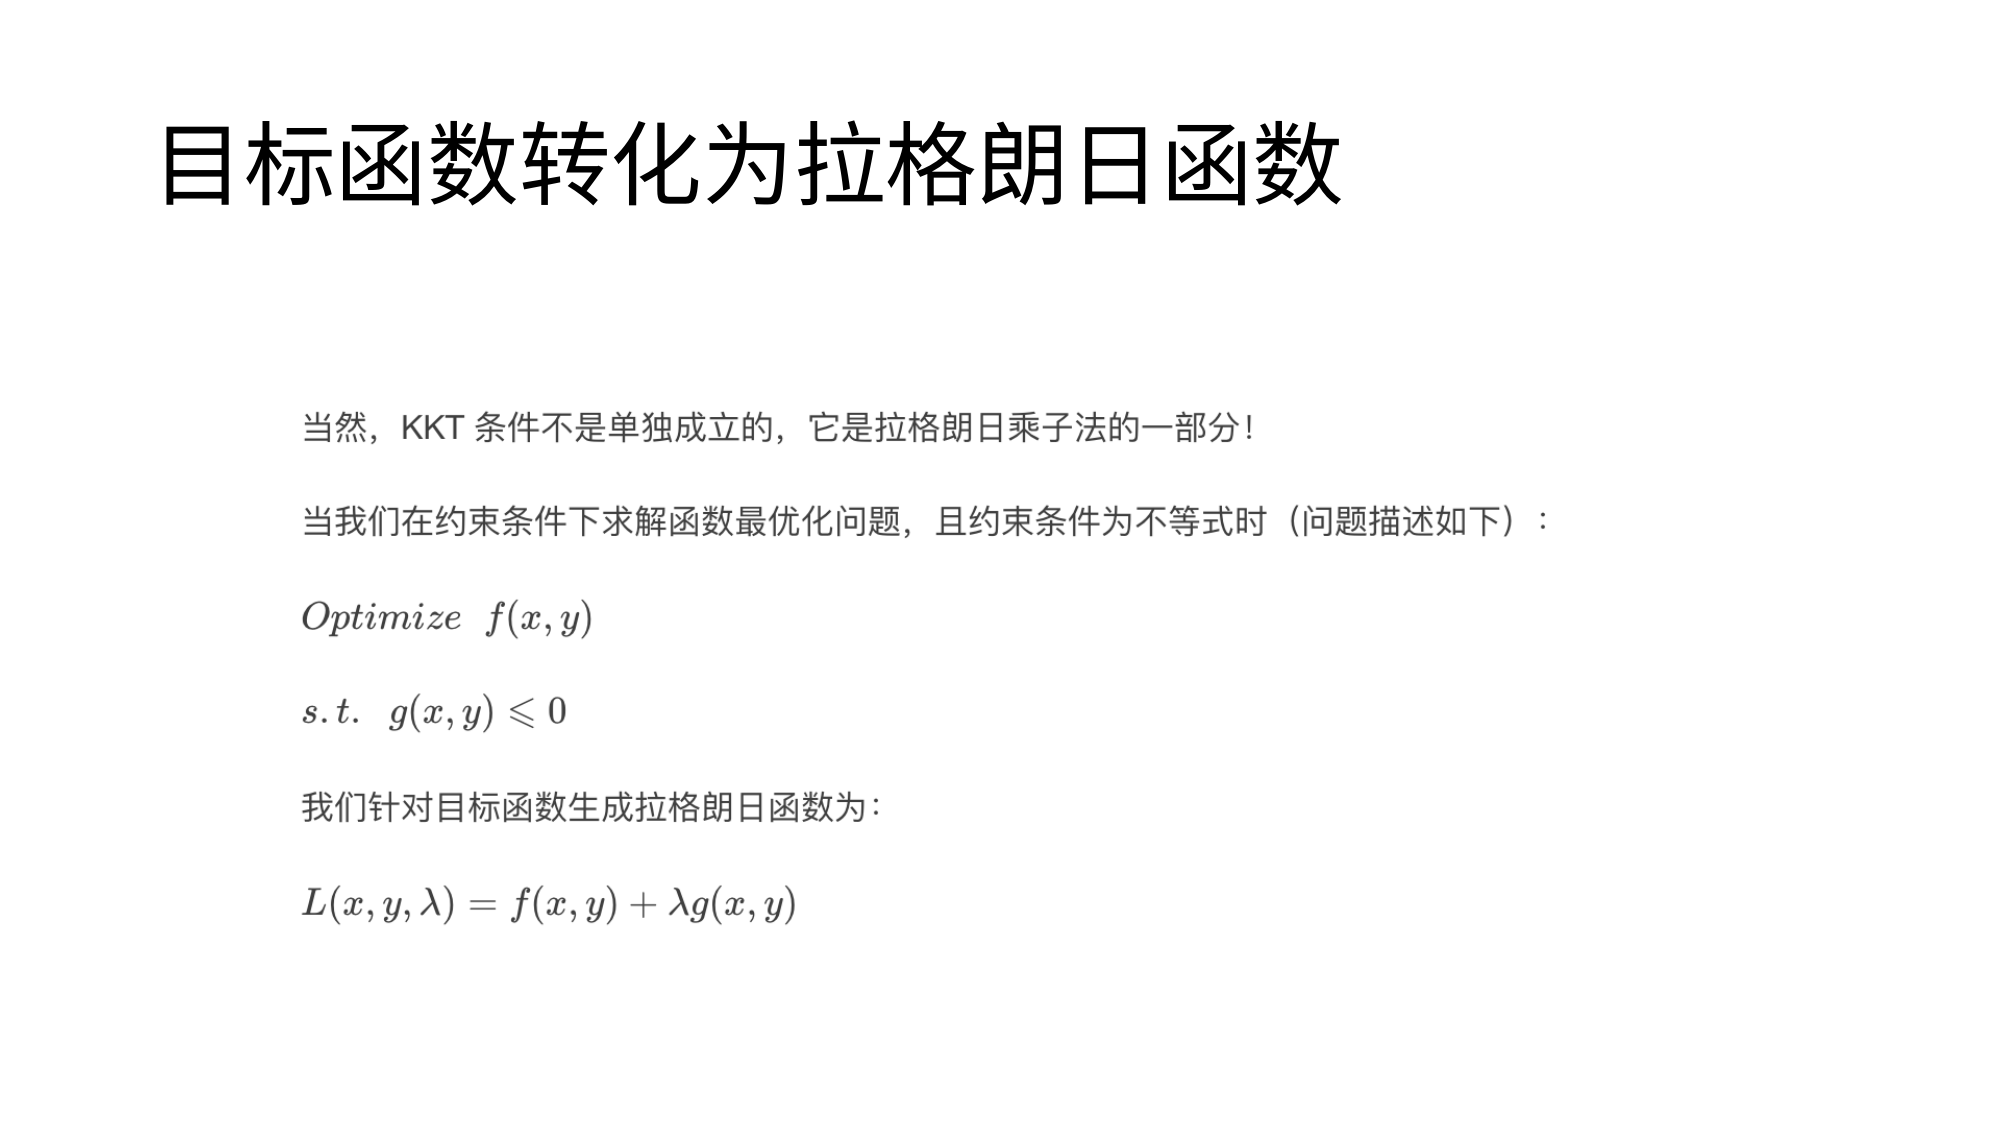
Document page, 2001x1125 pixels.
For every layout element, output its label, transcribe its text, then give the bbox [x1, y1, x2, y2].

title 目标函数转化为拉格朗日函数 [137, 59, 1863, 278]
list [283, 368, 1717, 944]
